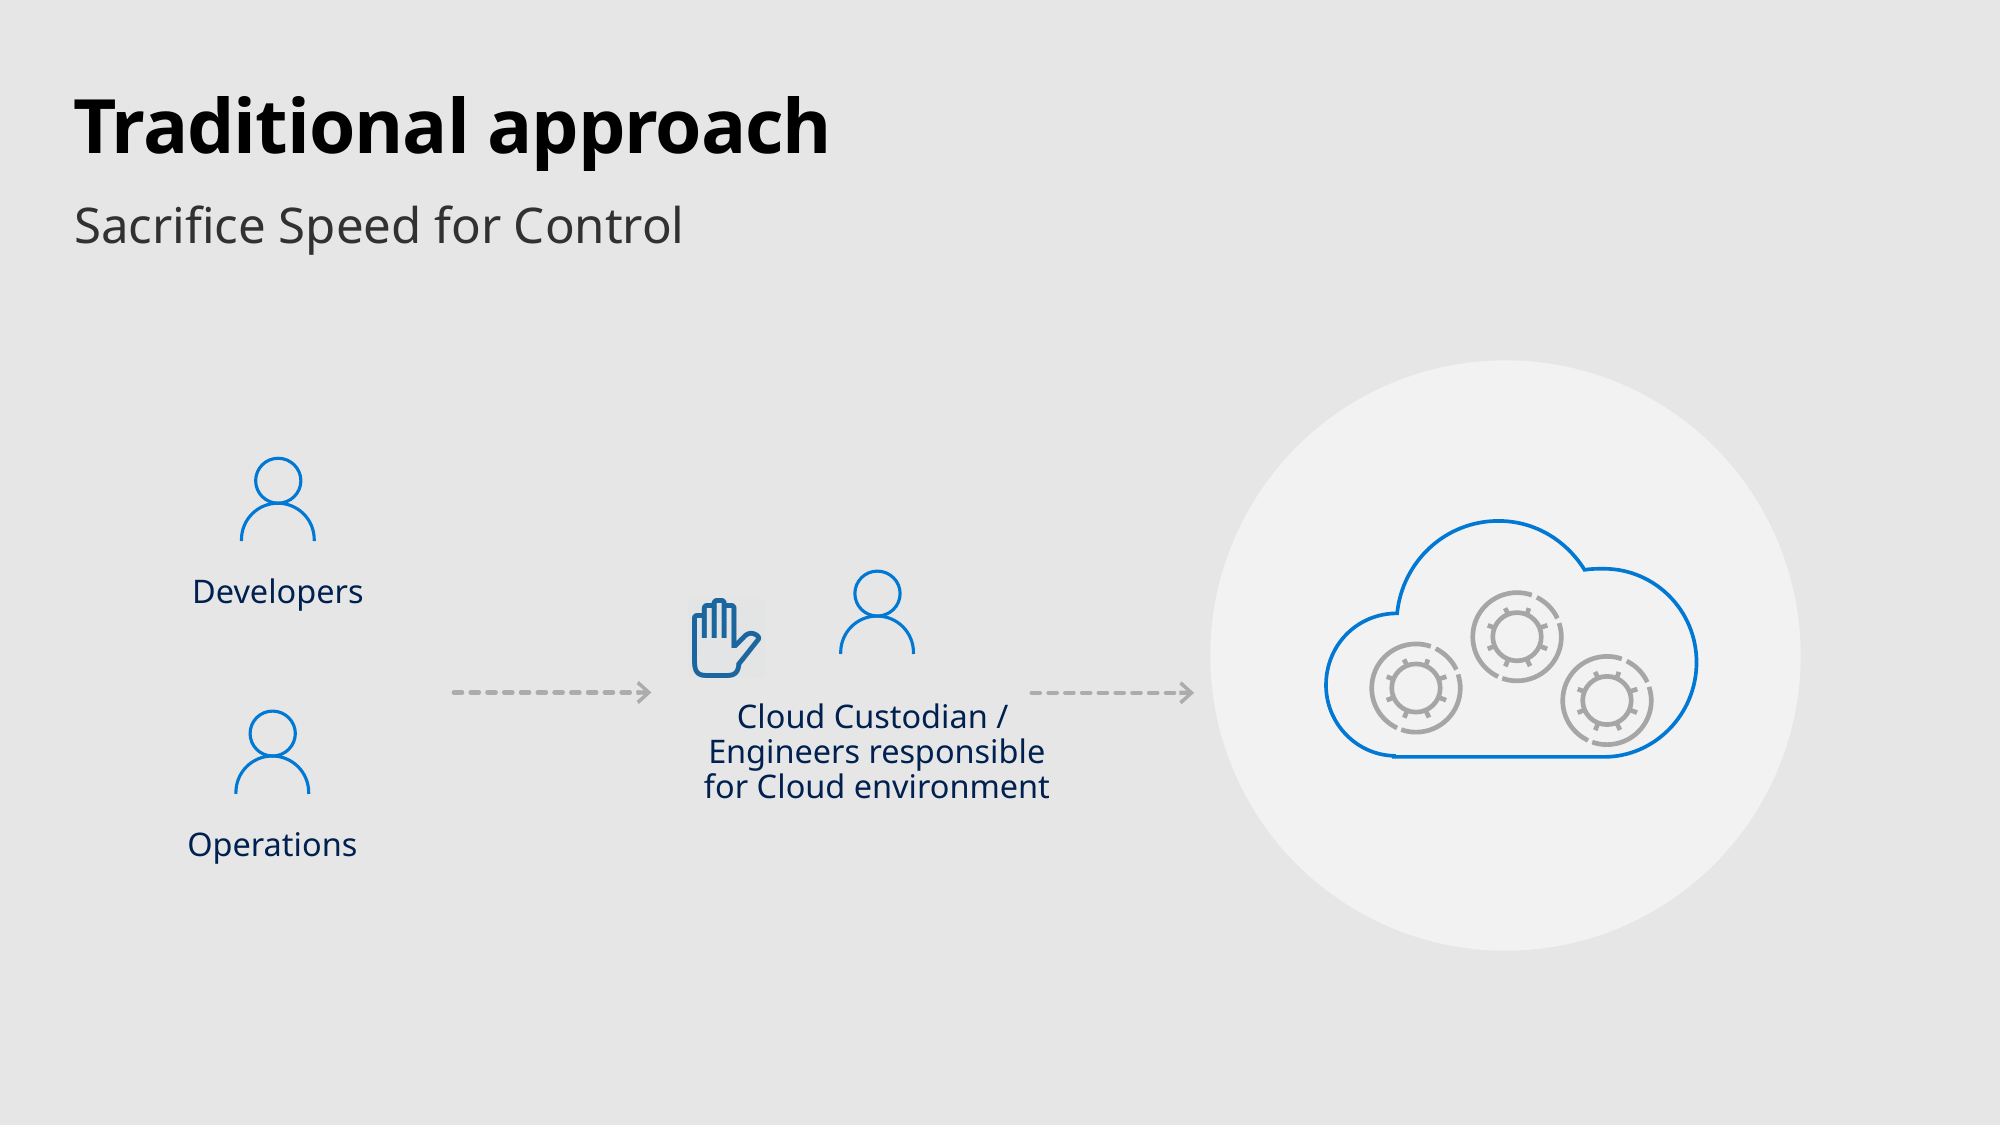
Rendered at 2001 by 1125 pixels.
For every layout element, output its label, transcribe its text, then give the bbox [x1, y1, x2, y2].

text_box [235, 711, 309, 793]
text_box Developers [142, 575, 414, 612]
text_box [840, 571, 914, 653]
text_box Operations [136, 828, 408, 864]
text_box Sacrifice Speed for Control [45, 178, 1938, 278]
title Traditional approach [73, 78, 1881, 169]
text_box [1210, 360, 1801, 951]
text_box Cloud Custodian / Engineers responsible for Cloud environment [701, 700, 1053, 807]
picture [687, 598, 766, 678]
text_box [241, 458, 315, 540]
